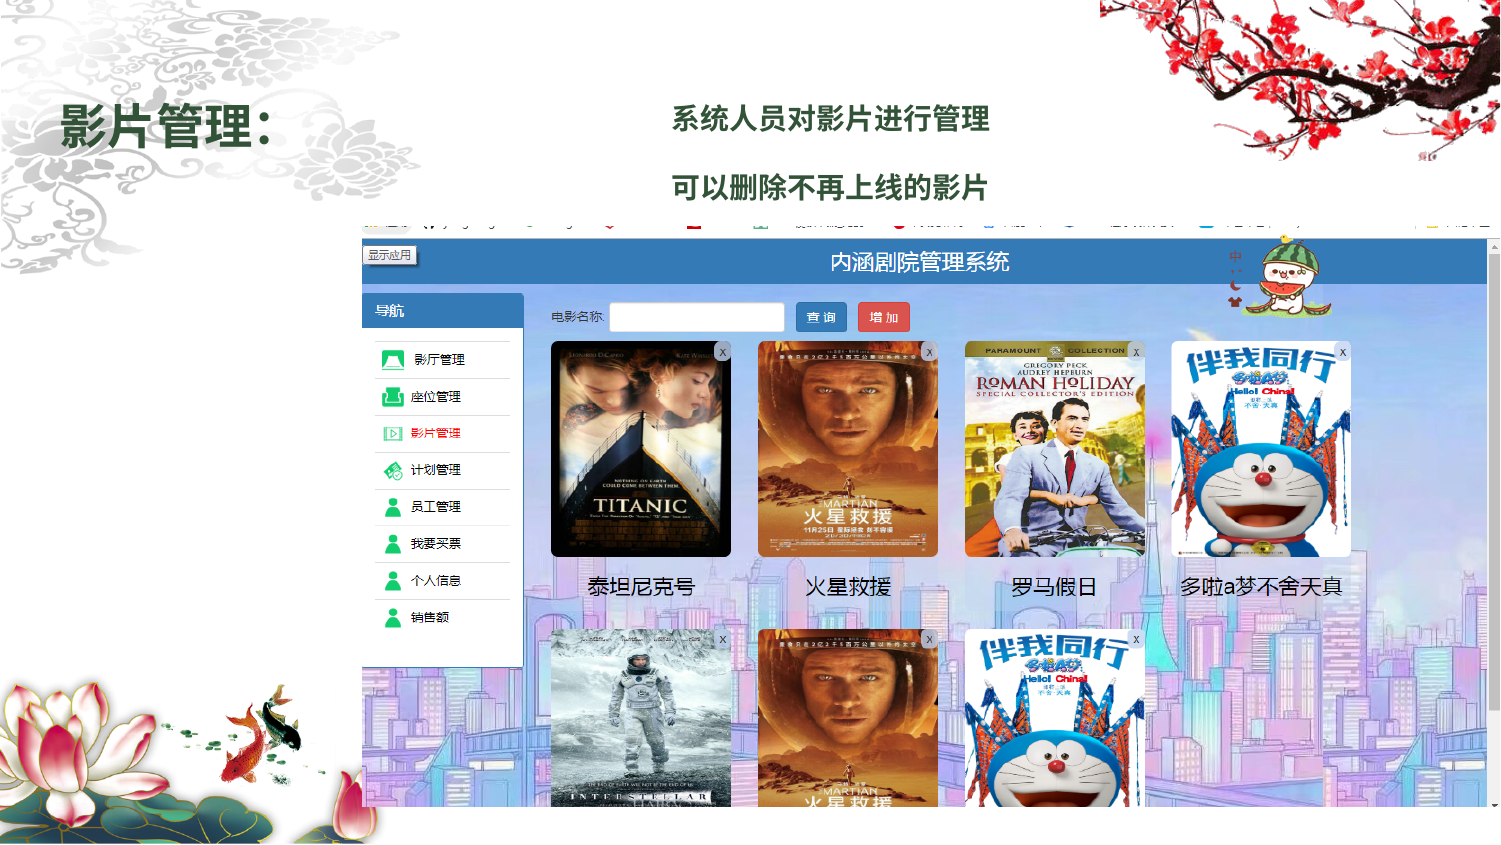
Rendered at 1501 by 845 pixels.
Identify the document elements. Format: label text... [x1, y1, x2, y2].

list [362, 225, 1501, 808]
picture [0, 626, 406, 844]
text_box 系统人员对影片进行管理 可以删除不再上线的影片 也可以进行查找（名称，类型） [587, 60, 1076, 224]
picture [1100, 0, 1501, 161]
text_box 影片管理： [3, 33, 357, 162]
